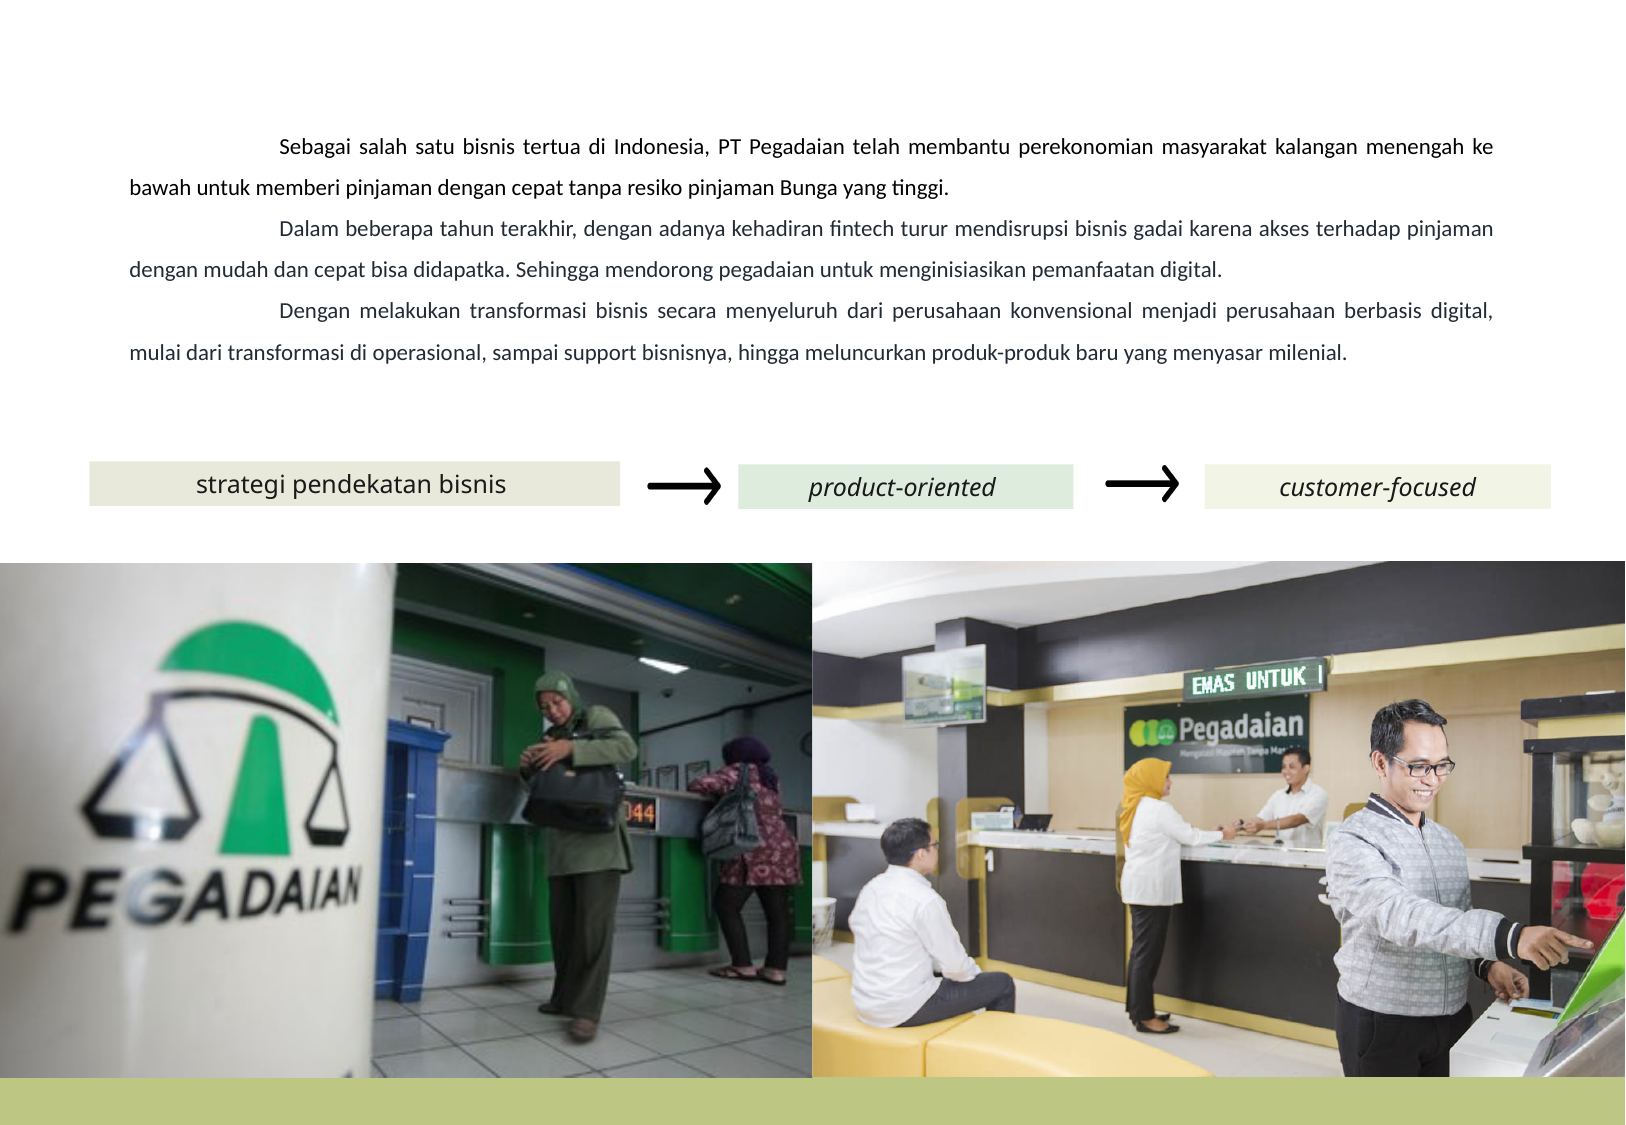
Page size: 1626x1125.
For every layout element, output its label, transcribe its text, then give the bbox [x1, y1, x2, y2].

text_box product-oriented [738, 464, 1074, 509]
picture [644, 433, 724, 539]
picture [1102, 431, 1182, 536]
text_box [1085, 419, 1625, 560]
text_box Sebagai salah satu bisnis tertua di Indonesia, PT Pegadaian telah membantu perekonomian masyarakat kalangan menengah ke bawah untuk memberi pinjaman dengan cepat tanpa resiko pinjaman Bunga yang tinggi. Dalam beberapa tahun terakhir, dengan adanya kehadiran fintech turur mendisrupsi bisnis gadai karena akses terhadap pinjaman dengan mudah dan cepat bisa didapatka. Sehingga mendorong pegadaian untuk menginisiasikan pemanfaatan digital. Dengan melakukan transformasi bisnis secara menyeluruh dari perusahaan konvensional menjadi perusahaan berbasis digital, mulai dari transformasi di operasional, sampai support bisnisnya, hingga meluncurkan produk-produk baru yang menyasar milenial. [114, 110, 1511, 372]
text_box [0, 1077, 1625, 1125]
text_box customer-focused [1204, 464, 1551, 509]
picture [0, 560, 1625, 1084]
text_box strategi pendekatan bisnis [89, 461, 621, 506]
